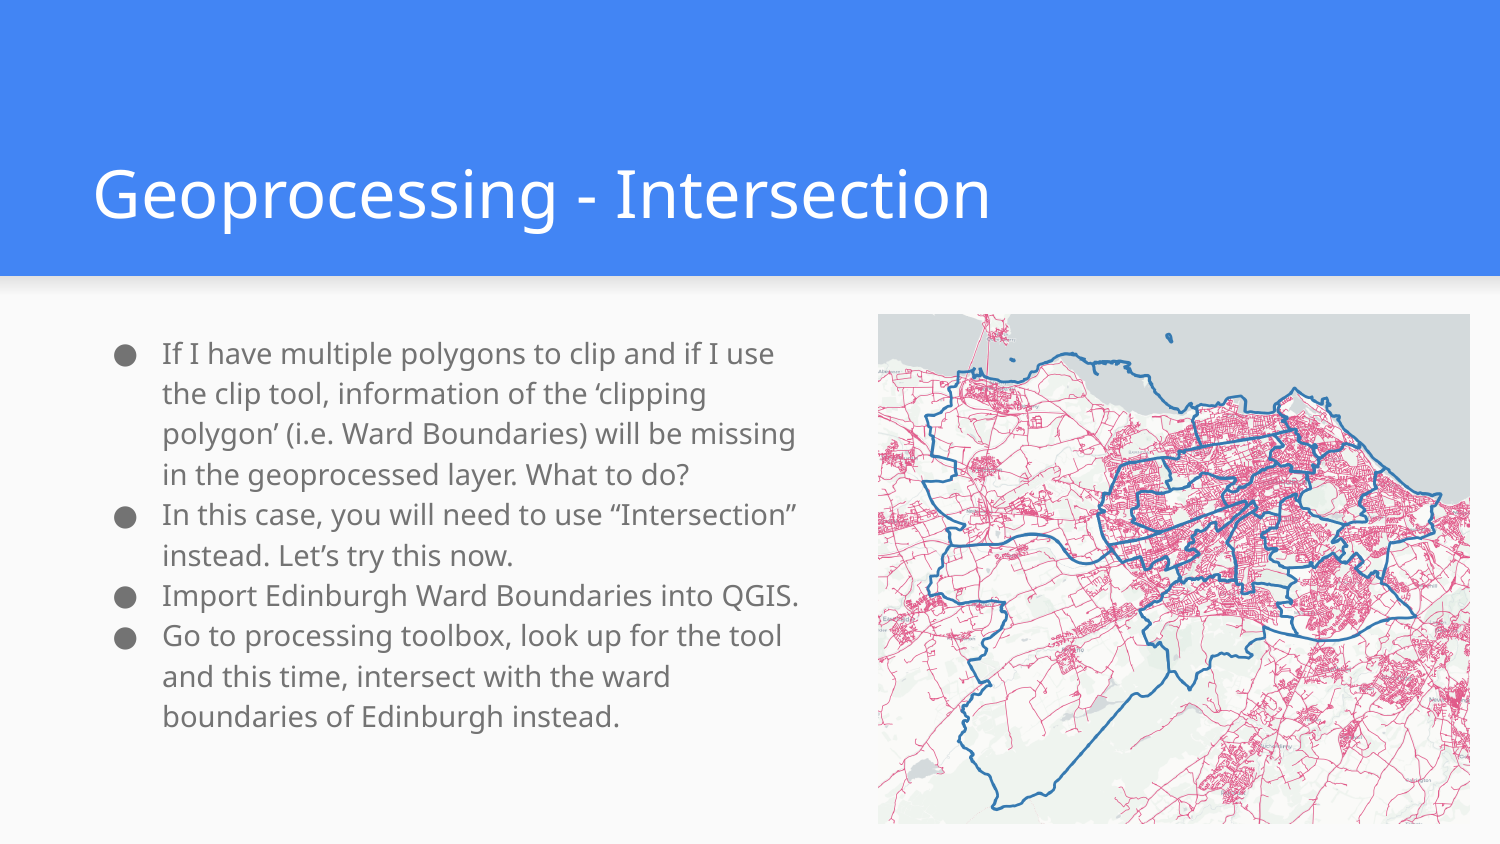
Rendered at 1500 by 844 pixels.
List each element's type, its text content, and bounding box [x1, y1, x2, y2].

picture [878, 314, 1470, 825]
list If I have multiple polygons to clip and if I use the clip tool, information of the ‘clipping polygon’ (i.e. Ward Boundaries) will be missing in the geoprocessed layer. What to do? In this case, you will need to use “Intersection” instead. Let’s try this now. Import Edinburgh Ward Boundaries into QGIS. Go to processing toolbox, look up for the tool and this time, intersect with the ward boundaries of Edinburgh instead. [77, 314, 824, 800]
title Geoprocessing - Intersection [77, 121, 1427, 248]
